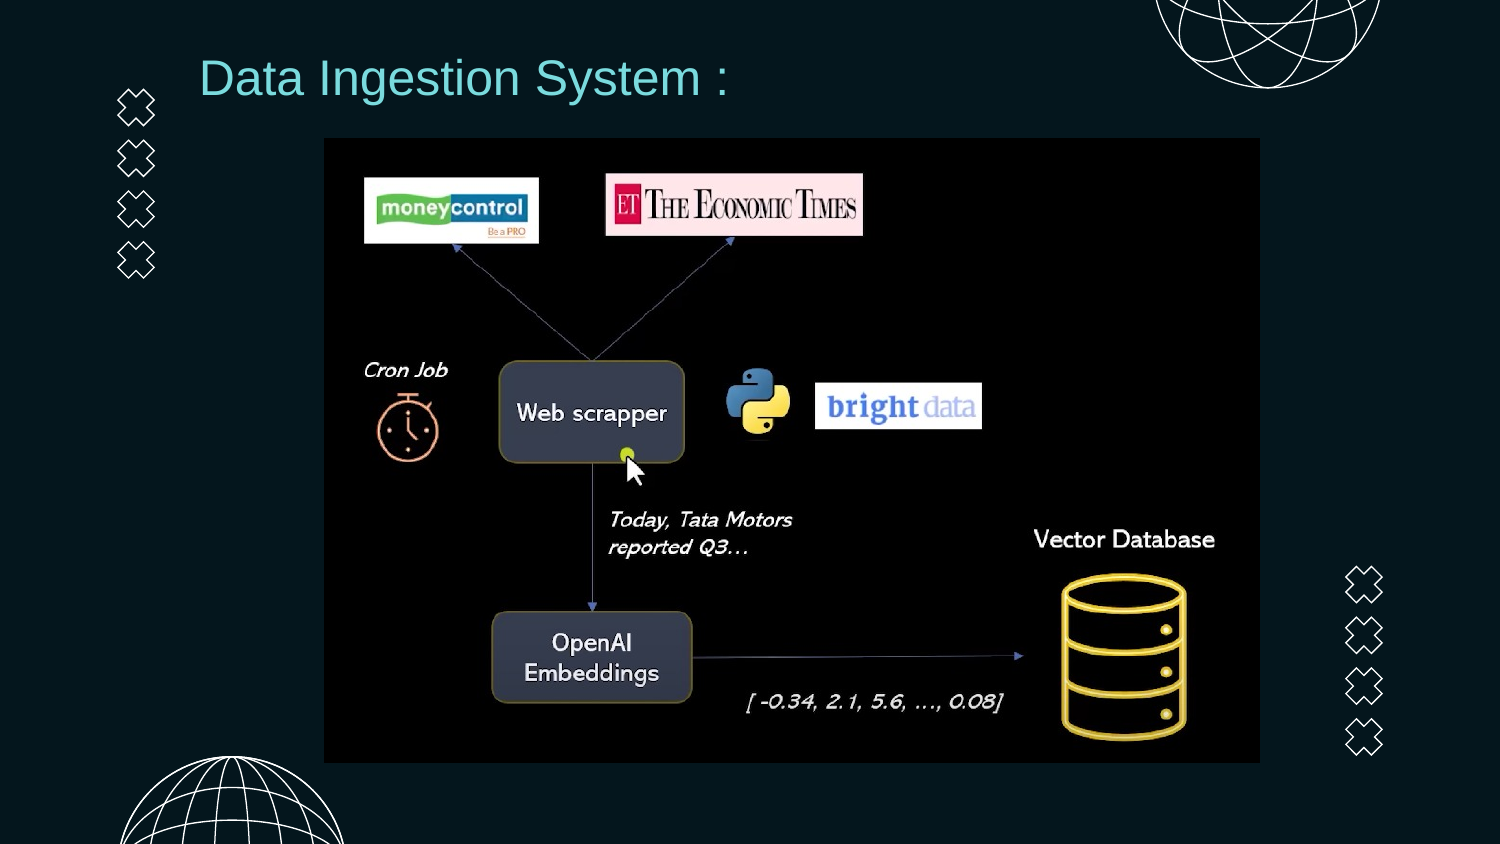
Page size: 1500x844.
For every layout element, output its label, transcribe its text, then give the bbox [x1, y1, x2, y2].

picture [324, 137, 1260, 763]
text_box Data Ingestion System : [184, 38, 750, 113]
